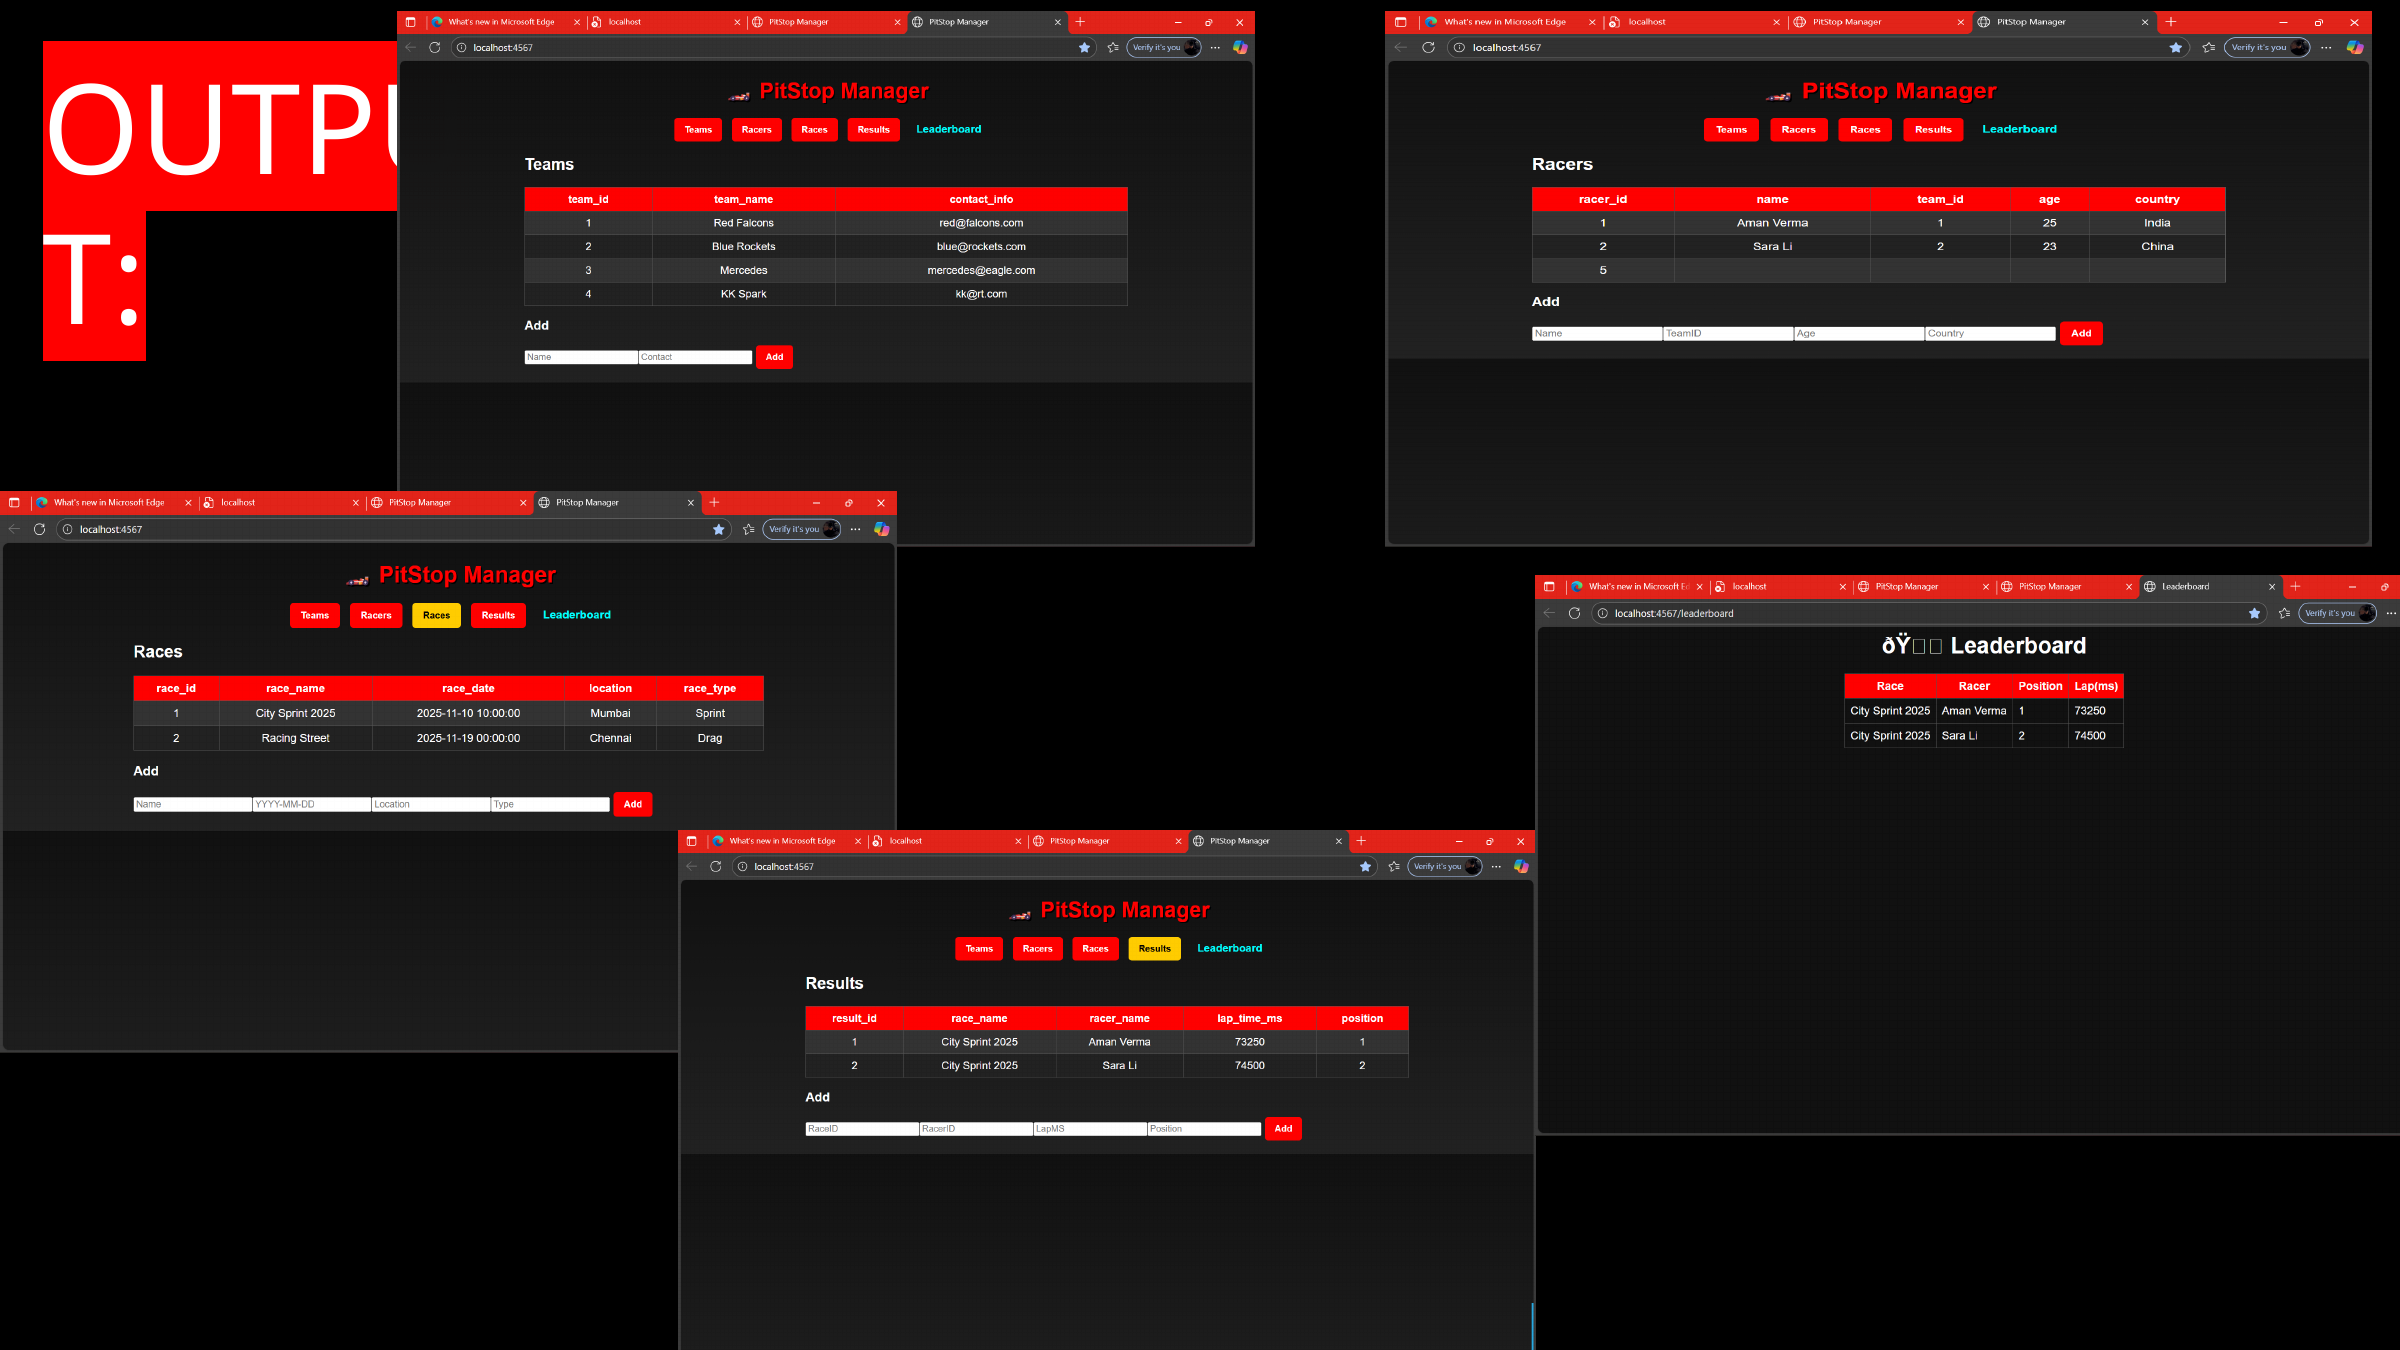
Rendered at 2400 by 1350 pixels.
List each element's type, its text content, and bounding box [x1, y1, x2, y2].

text_box OUTPUT: [28, 42, 397, 357]
picture [0, 11, 2400, 1350]
picture [1385, 11, 2372, 548]
